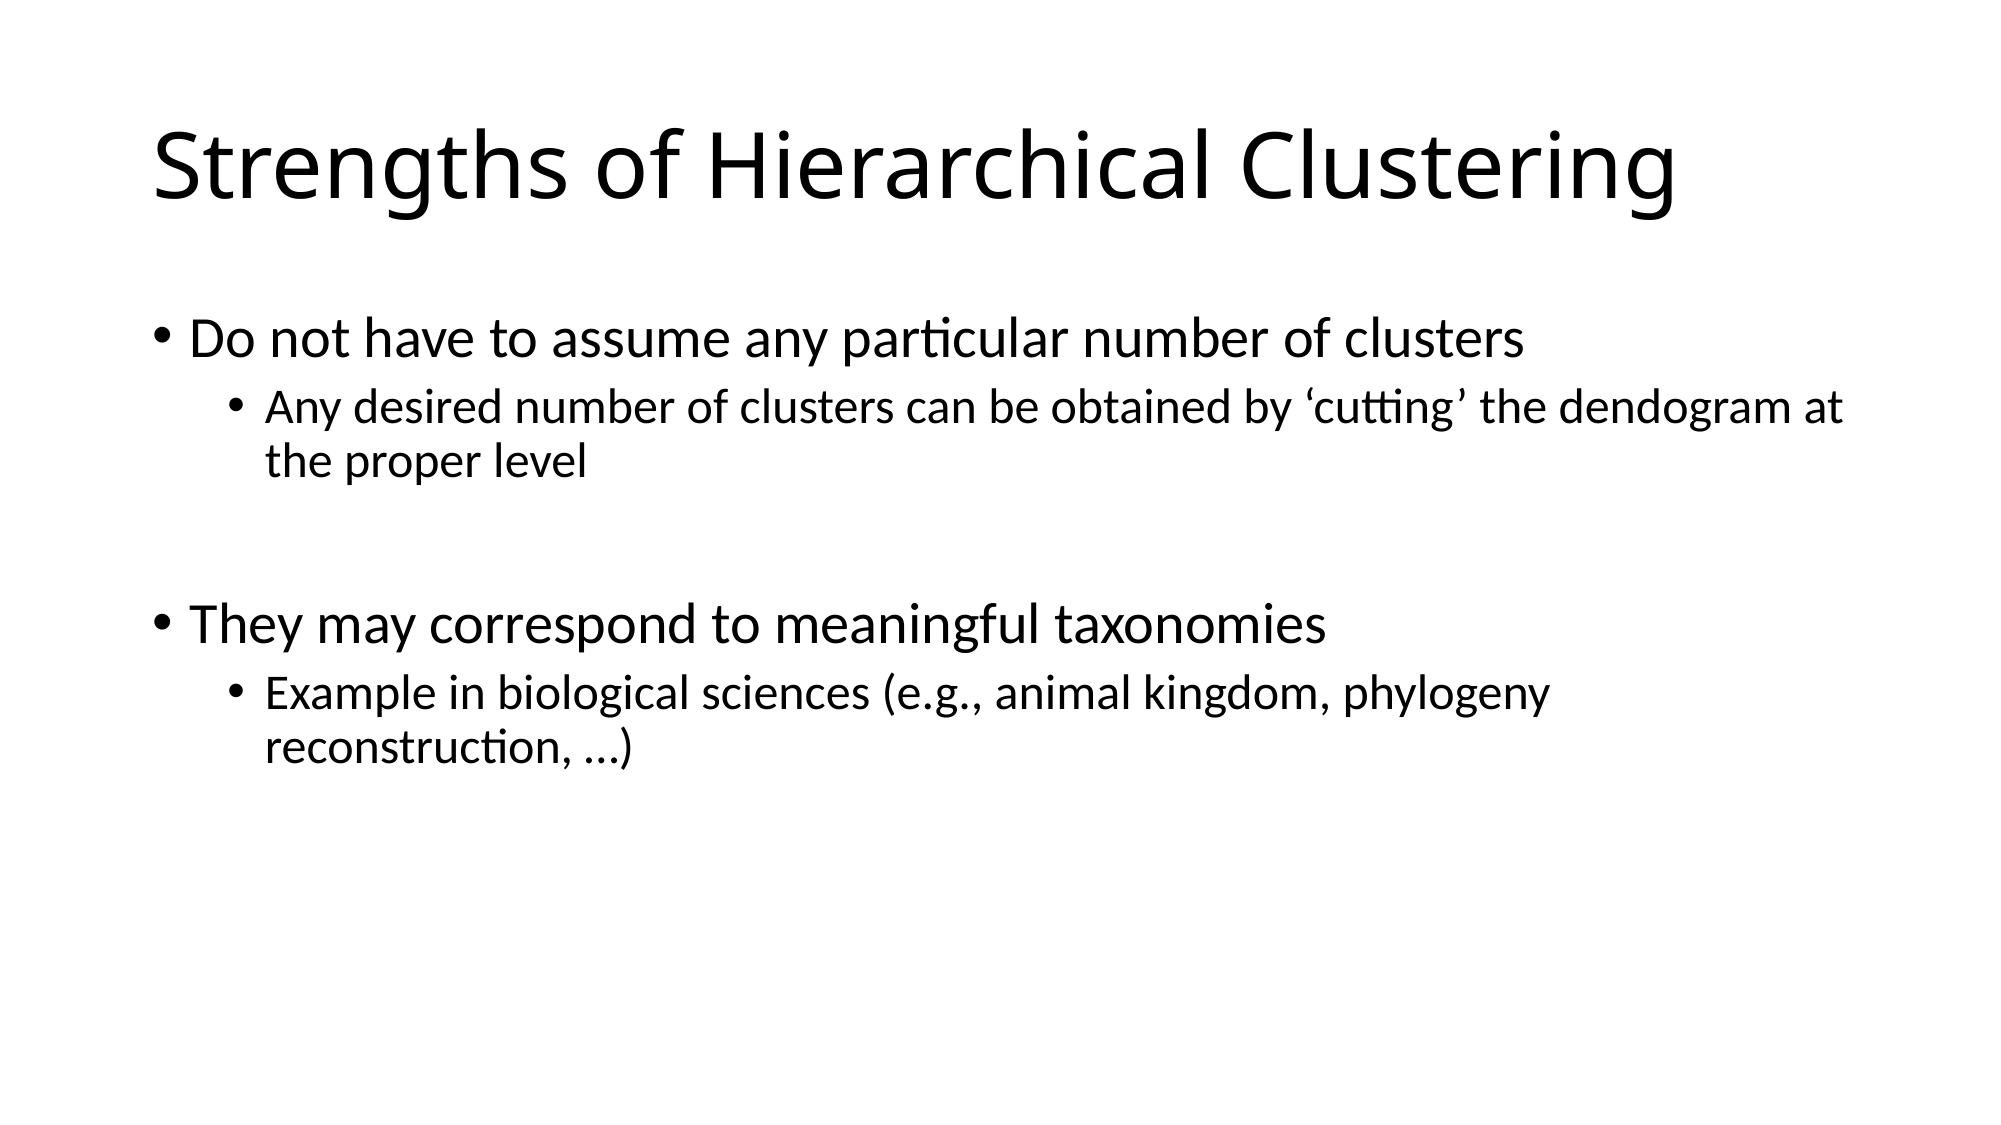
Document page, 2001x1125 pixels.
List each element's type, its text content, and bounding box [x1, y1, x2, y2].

list Do not have to assume any particular number of clusters Any desired number of clusters can be obtained by ‘cutting’ the dendogram at the proper level They may correspond to meaningful taxonomies Example in biological sciences (e.g., animal kingdom, phylogeny reconstruction, …) [137, 299, 1863, 1014]
title Strengths of Hierarchical Clustering [137, 59, 1863, 278]
